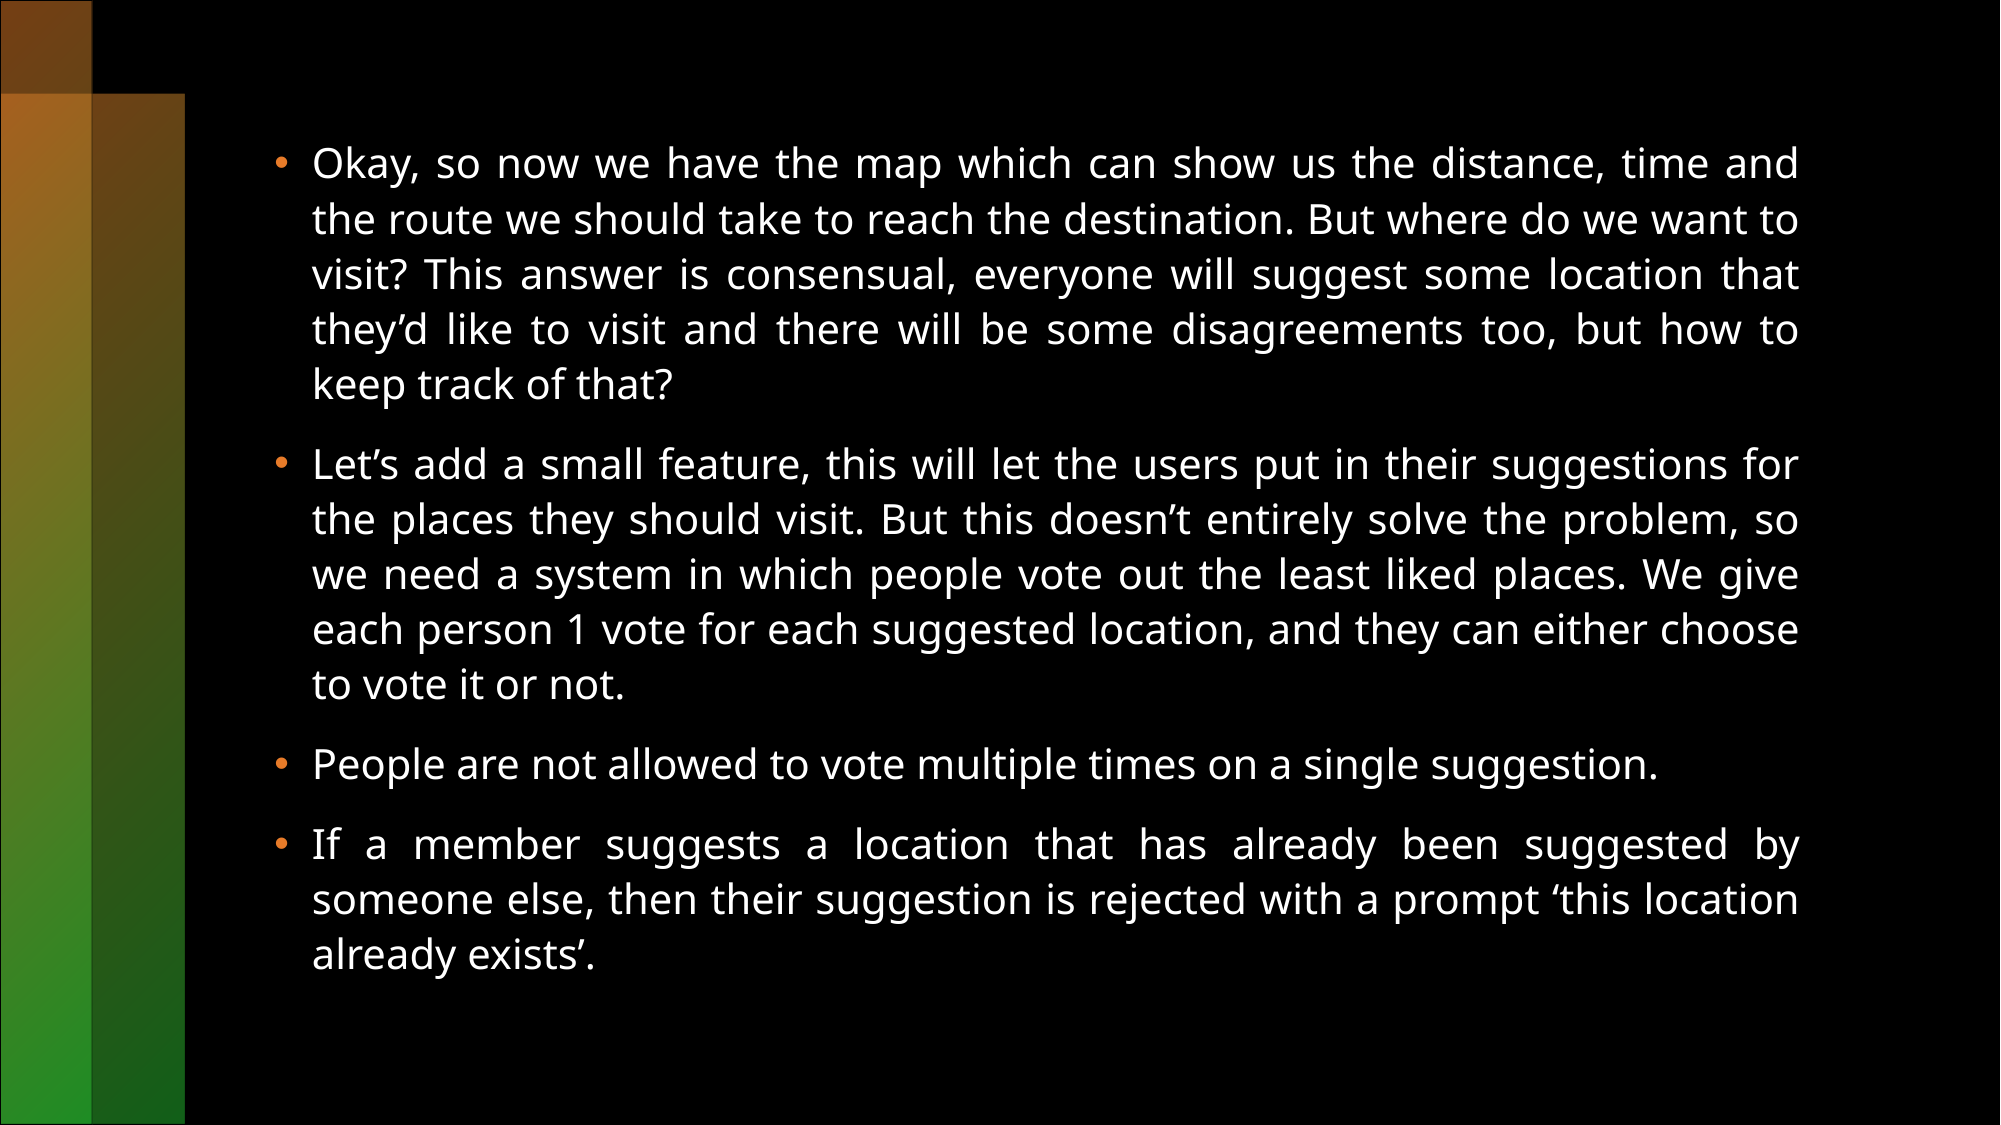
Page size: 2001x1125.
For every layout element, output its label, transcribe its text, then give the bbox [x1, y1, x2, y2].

list Okay, so now we have the map which can show us the distance, time and the route we should take to reach the destination. But where do we want to visit? This answer is consensual, everyone will suggest some location that they’d like to visit and there will be some disagreements too, but how to keep track of that? Let’s add a small feature, this will let the users put in their suggestions for the places they should visit. But this doesn’t entirely solve the problem, so we need a system in which people vote out the least liked places. We give each person 1 vote for each suggested location, and they can either choose to vote it or not. People are not allowed to vote multiple times on a single suggestion. If a member suggests a location that has already been suggested by someone else, then their suggestion is rejected with a prompt ‘this location already exists’. [259, 124, 1816, 1035]
